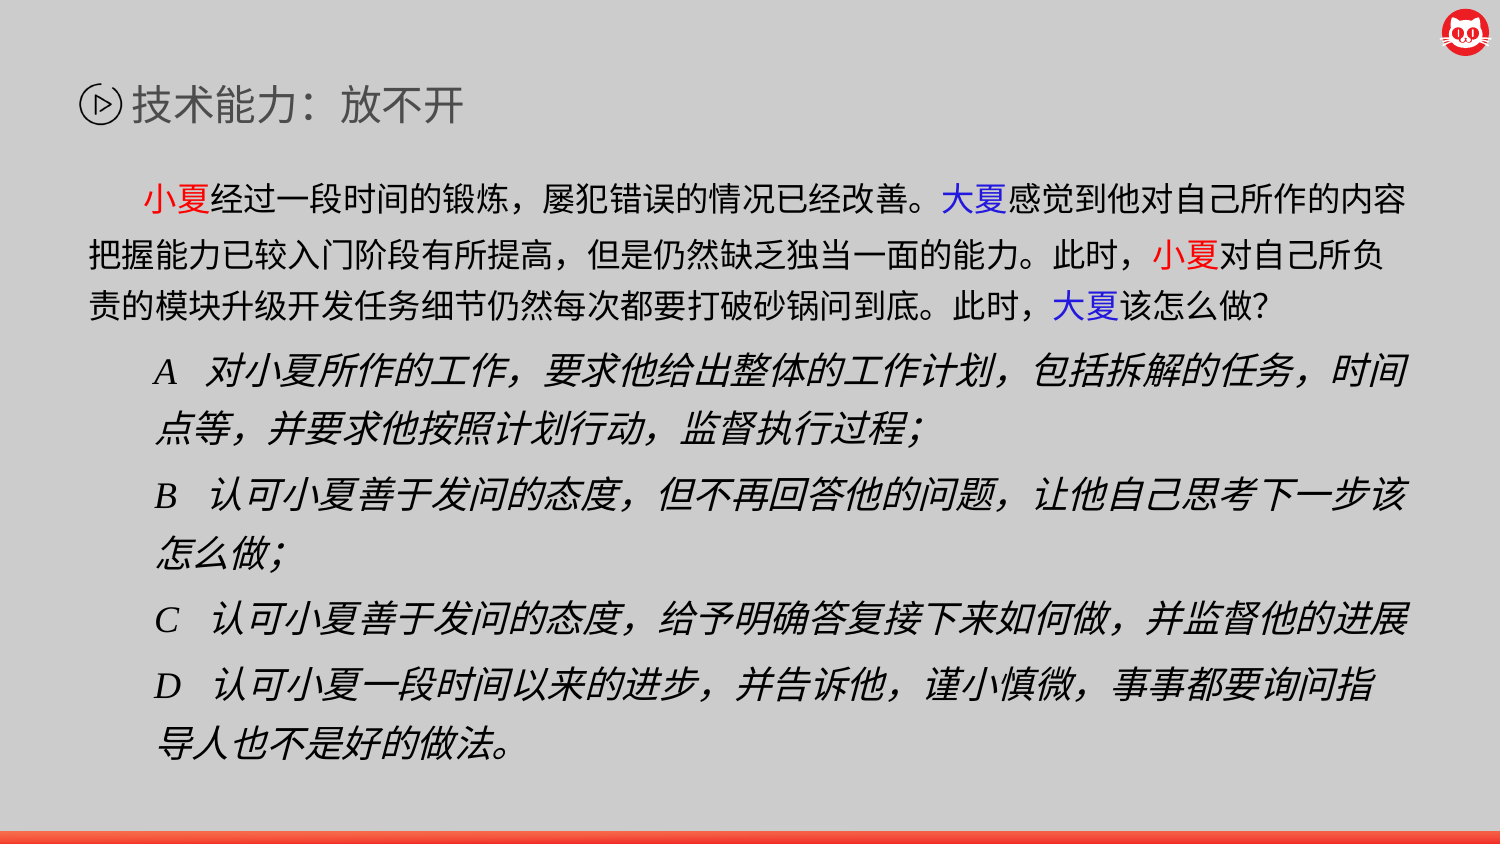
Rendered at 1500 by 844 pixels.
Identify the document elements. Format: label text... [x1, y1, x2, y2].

picture [0, 831, 1500, 844]
picture [77, 81, 116, 127]
text_box 技术能力：放不开 [116, 70, 481, 136]
list 小夏经过一段时间的锻炼，屡犯错误的情况已经改善。大夏感觉到他对自己所作的内容把握能力已较入门阶段有所提高，但是仍然缺乏独当一面的能力。此时，小夏对自己所负责的模块升级开发任务细节仍然每次都要打破砂锅问到底。此时，大夏该怎么做？ A 对小夏所作的工作，要求他给出整体的工作计划，包括拆解的任务，时间点等，并要求他按照计划行动，监督执行过程； B 认可小夏善于发问的态度，但不再回答他的问题，让他自己思考下一步该怎么做； C 认可小夏善于发问的态度，给予明确答复接下来如何做，并监督他的进展 D 认可小夏一段时间以来的进步，并告诉他，谨小慎微，事事都要询问指导人也不是好的做法。 [73, 136, 1424, 830]
